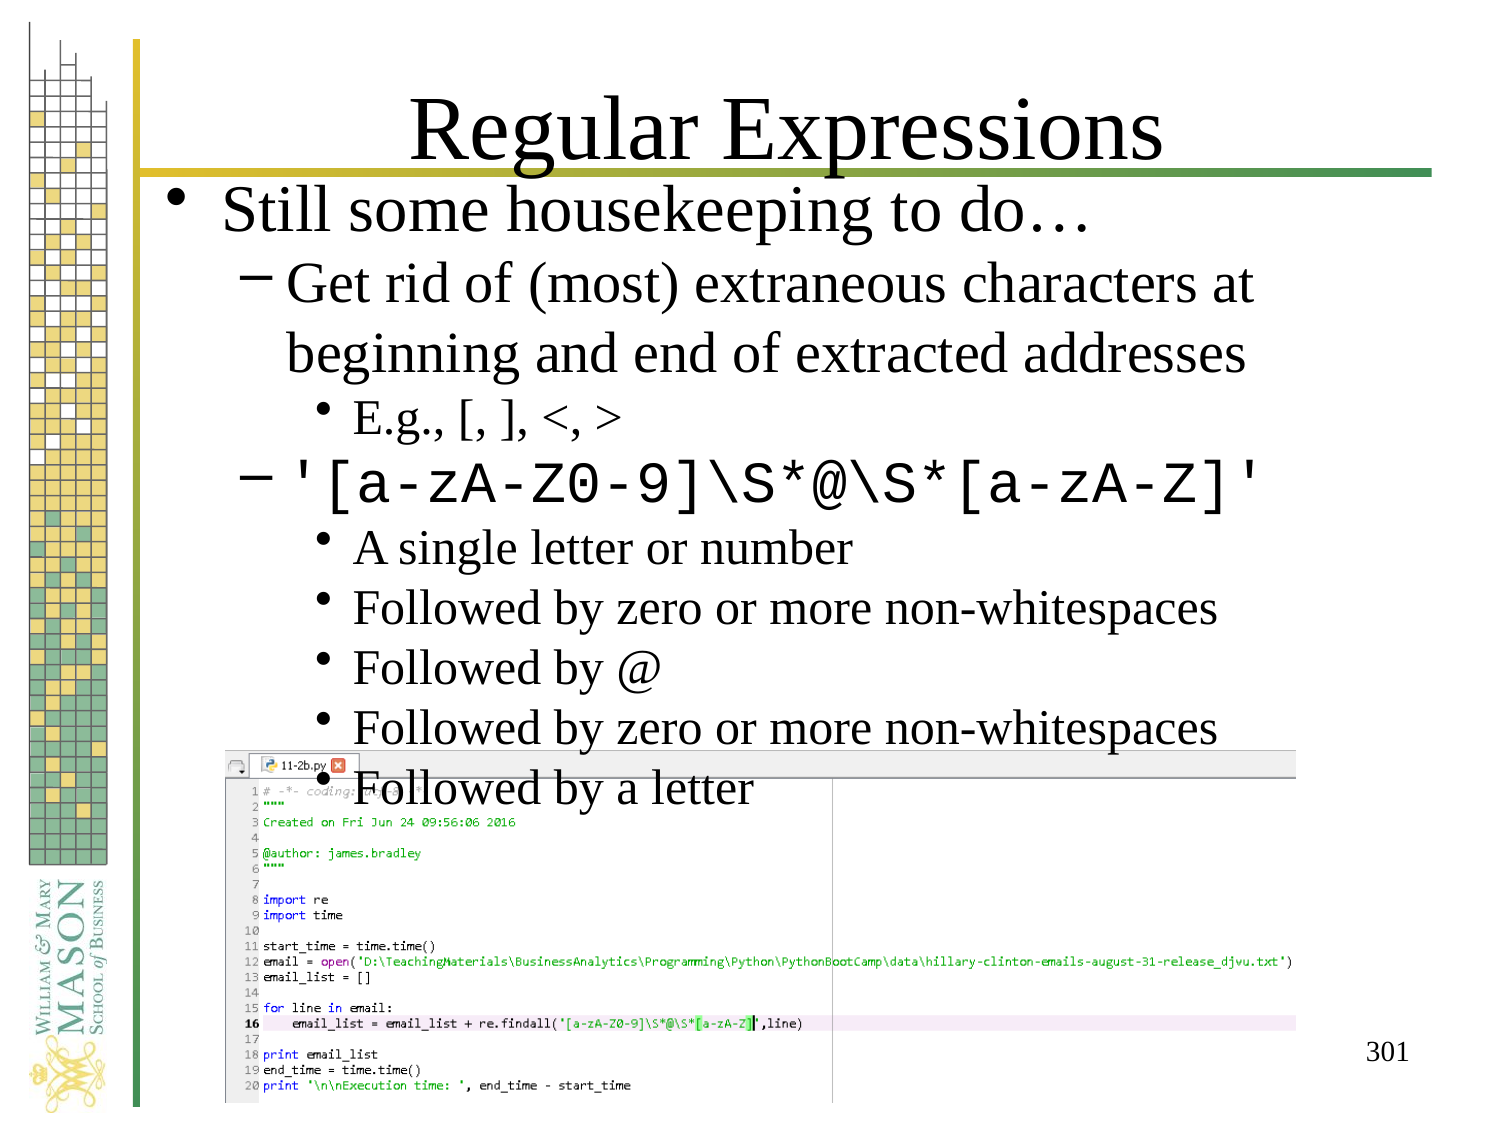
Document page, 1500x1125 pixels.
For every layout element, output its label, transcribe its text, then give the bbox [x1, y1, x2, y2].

picture [224, 750, 1297, 1103]
list Still some housekeeping to do… Get rid of (most) extraneous characters at beginning and end of extracted addresses E.g., [, ], <, > '[a-zA-Z0-9]\S*@\S*[a-zA-Z]' A single letter or number Followed by zero or more non-whitespaces Followed by @ Followed by zero or more non-whitespaces Followed by a letter [150, 156, 1425, 982]
slide_number 301 [1300, 1024, 1426, 1103]
title Regular Expressions [150, 45, 1425, 156]
table_cell != [29, 879, 107, 1113]
